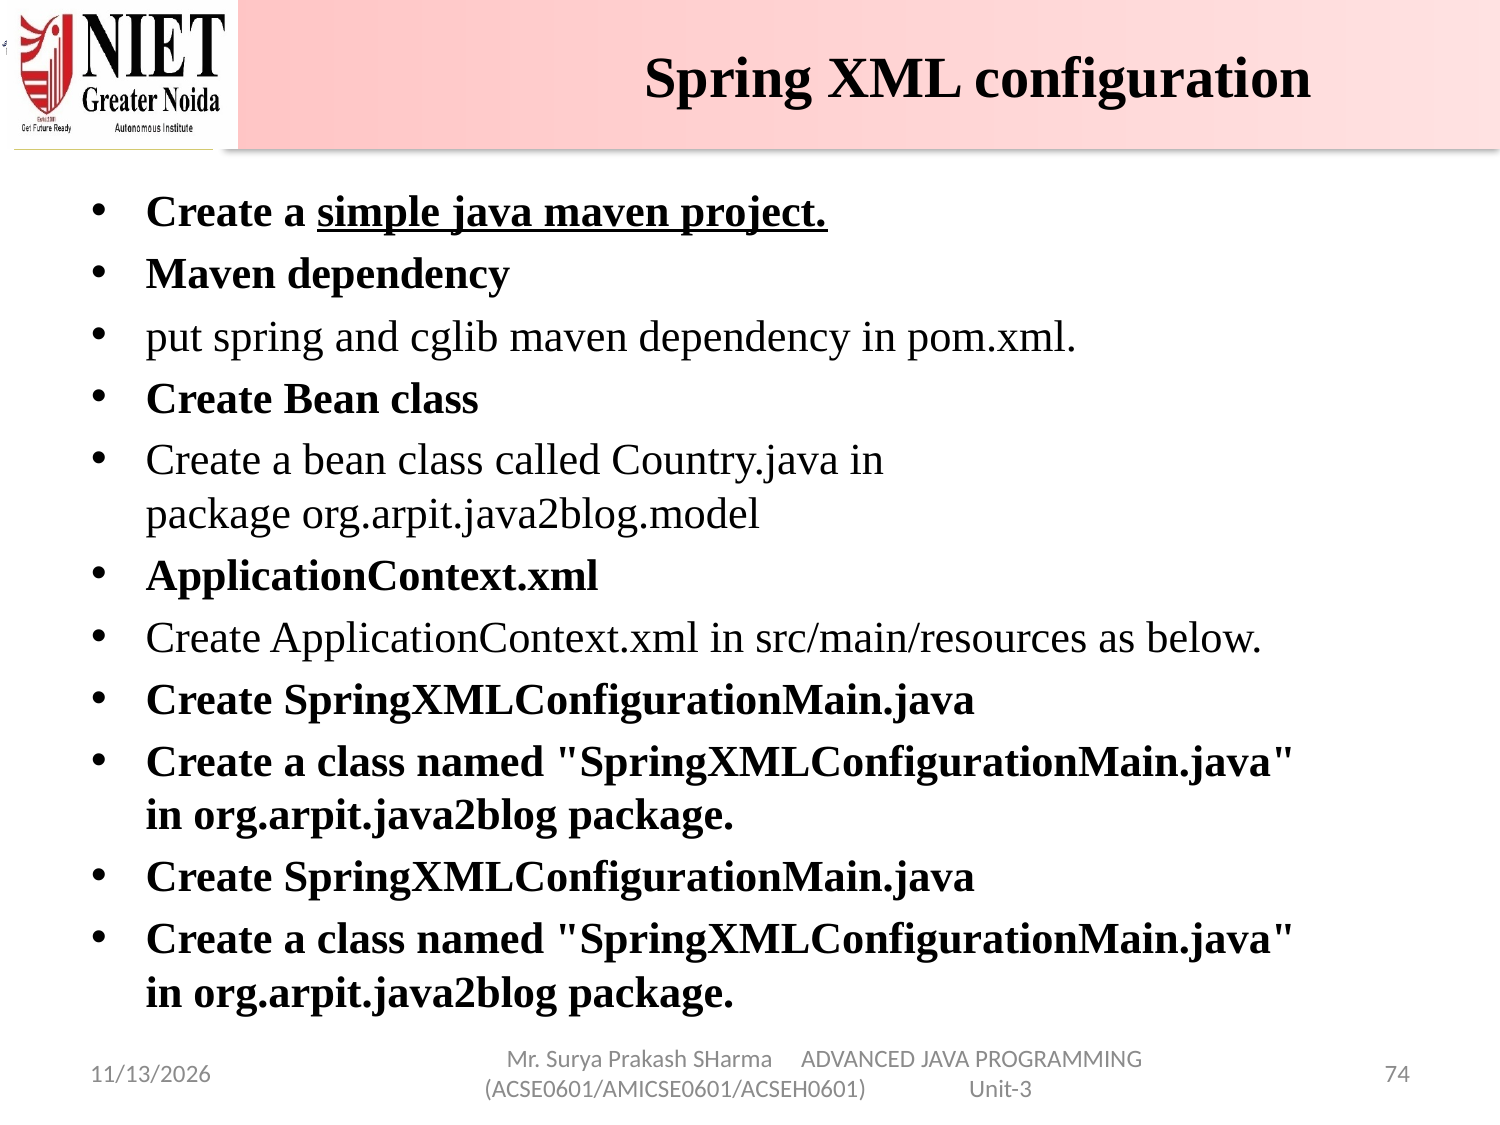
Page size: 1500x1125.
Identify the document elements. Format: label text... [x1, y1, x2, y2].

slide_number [75, 1042, 412, 1103]
slide_number 74 [1074, 1042, 1425, 1103]
footer Mr. Surya Prakash SHarma ADVANCED JAVA PROGRAMMING (ACSE0601/AMICSE0601/ACSEH0601) Unit-3 [412, 1042, 1074, 1103]
list Create a simple java maven project. Maven dependency put spring and cglib maven dependency in pom.xml. Create Bean class Create a bean class called Country.java in package org.arpit.java2blog.model ApplicationContext.xml Create ApplicationContext.xml in src/main/resources as below. Create SpringXMLConfigurationMain.java Create a class named "SpringXMLConfigurationMain.java" in org.arpit.java2blog package. Create SpringXMLConfigurationMain.java Create a class named "SpringXMLConfigurationMain.java" in org.arpit.java2blog package. [76, 174, 1426, 1025]
text_box Spring XML configuration [239, 0, 1500, 149]
picture [2, 0, 238, 150]
